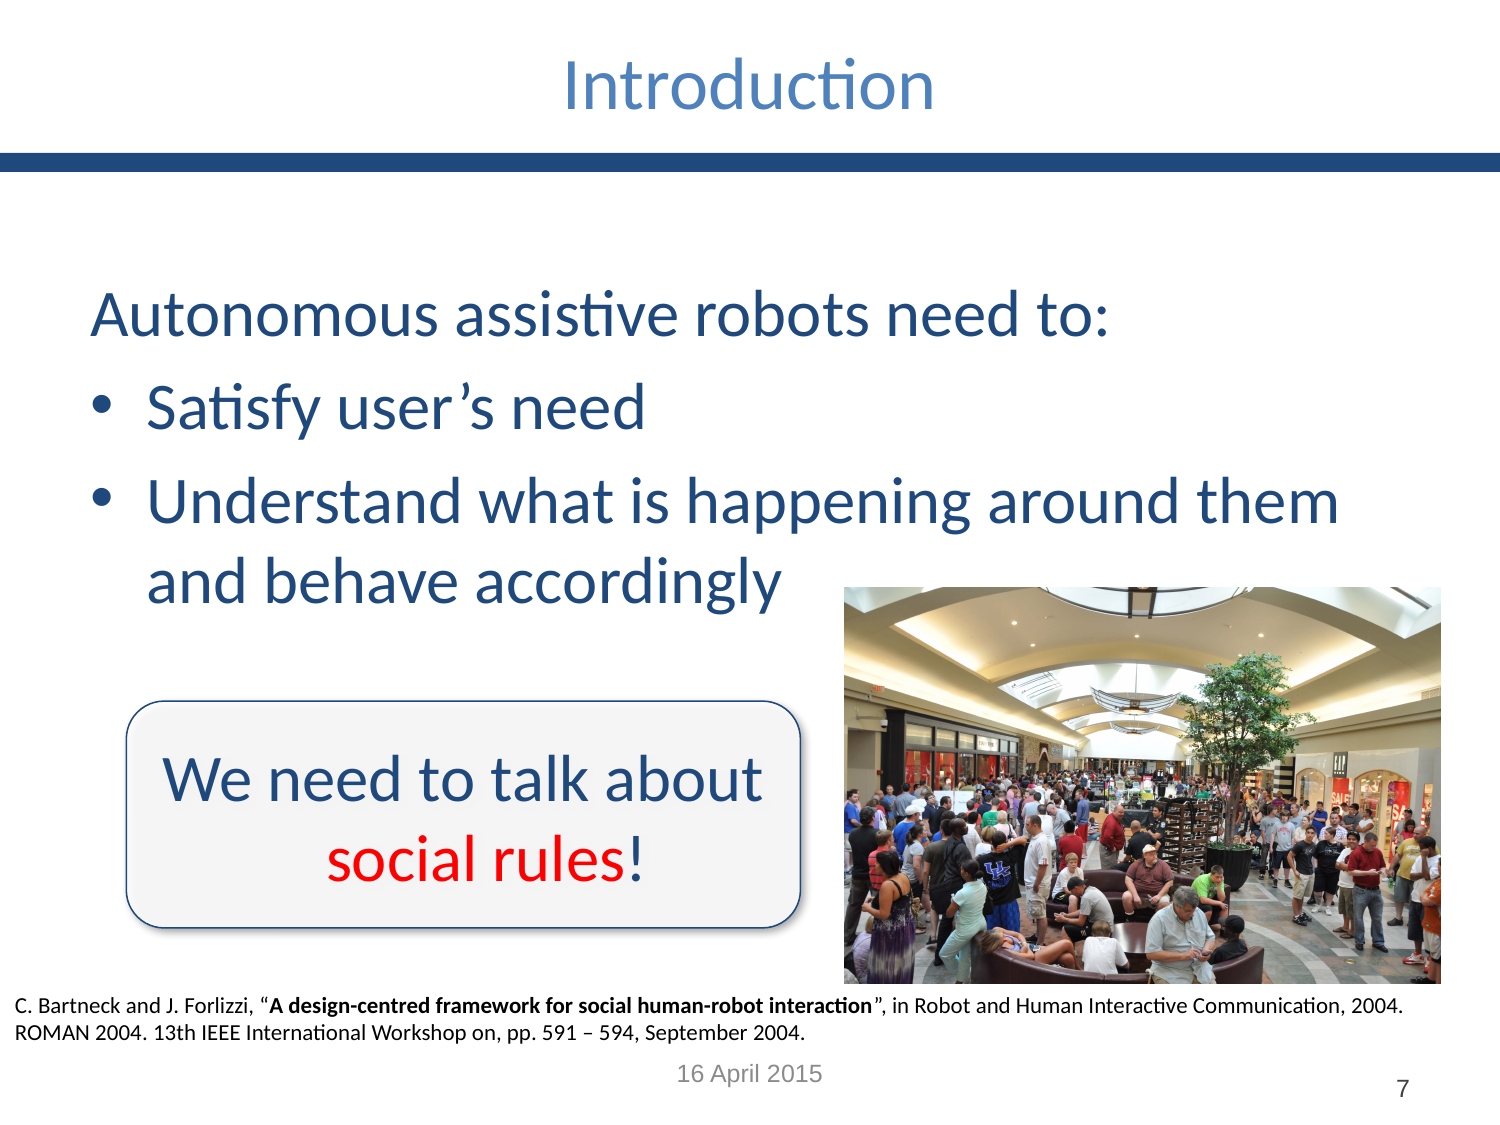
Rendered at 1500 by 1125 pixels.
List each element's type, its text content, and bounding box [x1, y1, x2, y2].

text_box C. Bartneck and J. Forlizzi, “A design-centred framework for social human-robot interaction”, in Robot and Human Interactive Communication, 2004. ROMAN 2004. 13th IEEE International Workshop on, pp. 591 – 594, September 2004. [0, 983, 1500, 1053]
picture [844, 587, 1441, 984]
text_box We need to talk about social rules! [126, 701, 801, 928]
slide_number 6 [1074, 1053, 1425, 1103]
list Autonomous assistive robots need to: Satisfy user’s need Understand what is happening around them and behave accordingly [75, 262, 1425, 983]
title Introduction [75, 26, 1425, 132]
footer 16 April 2015 [512, 1053, 988, 1103]
